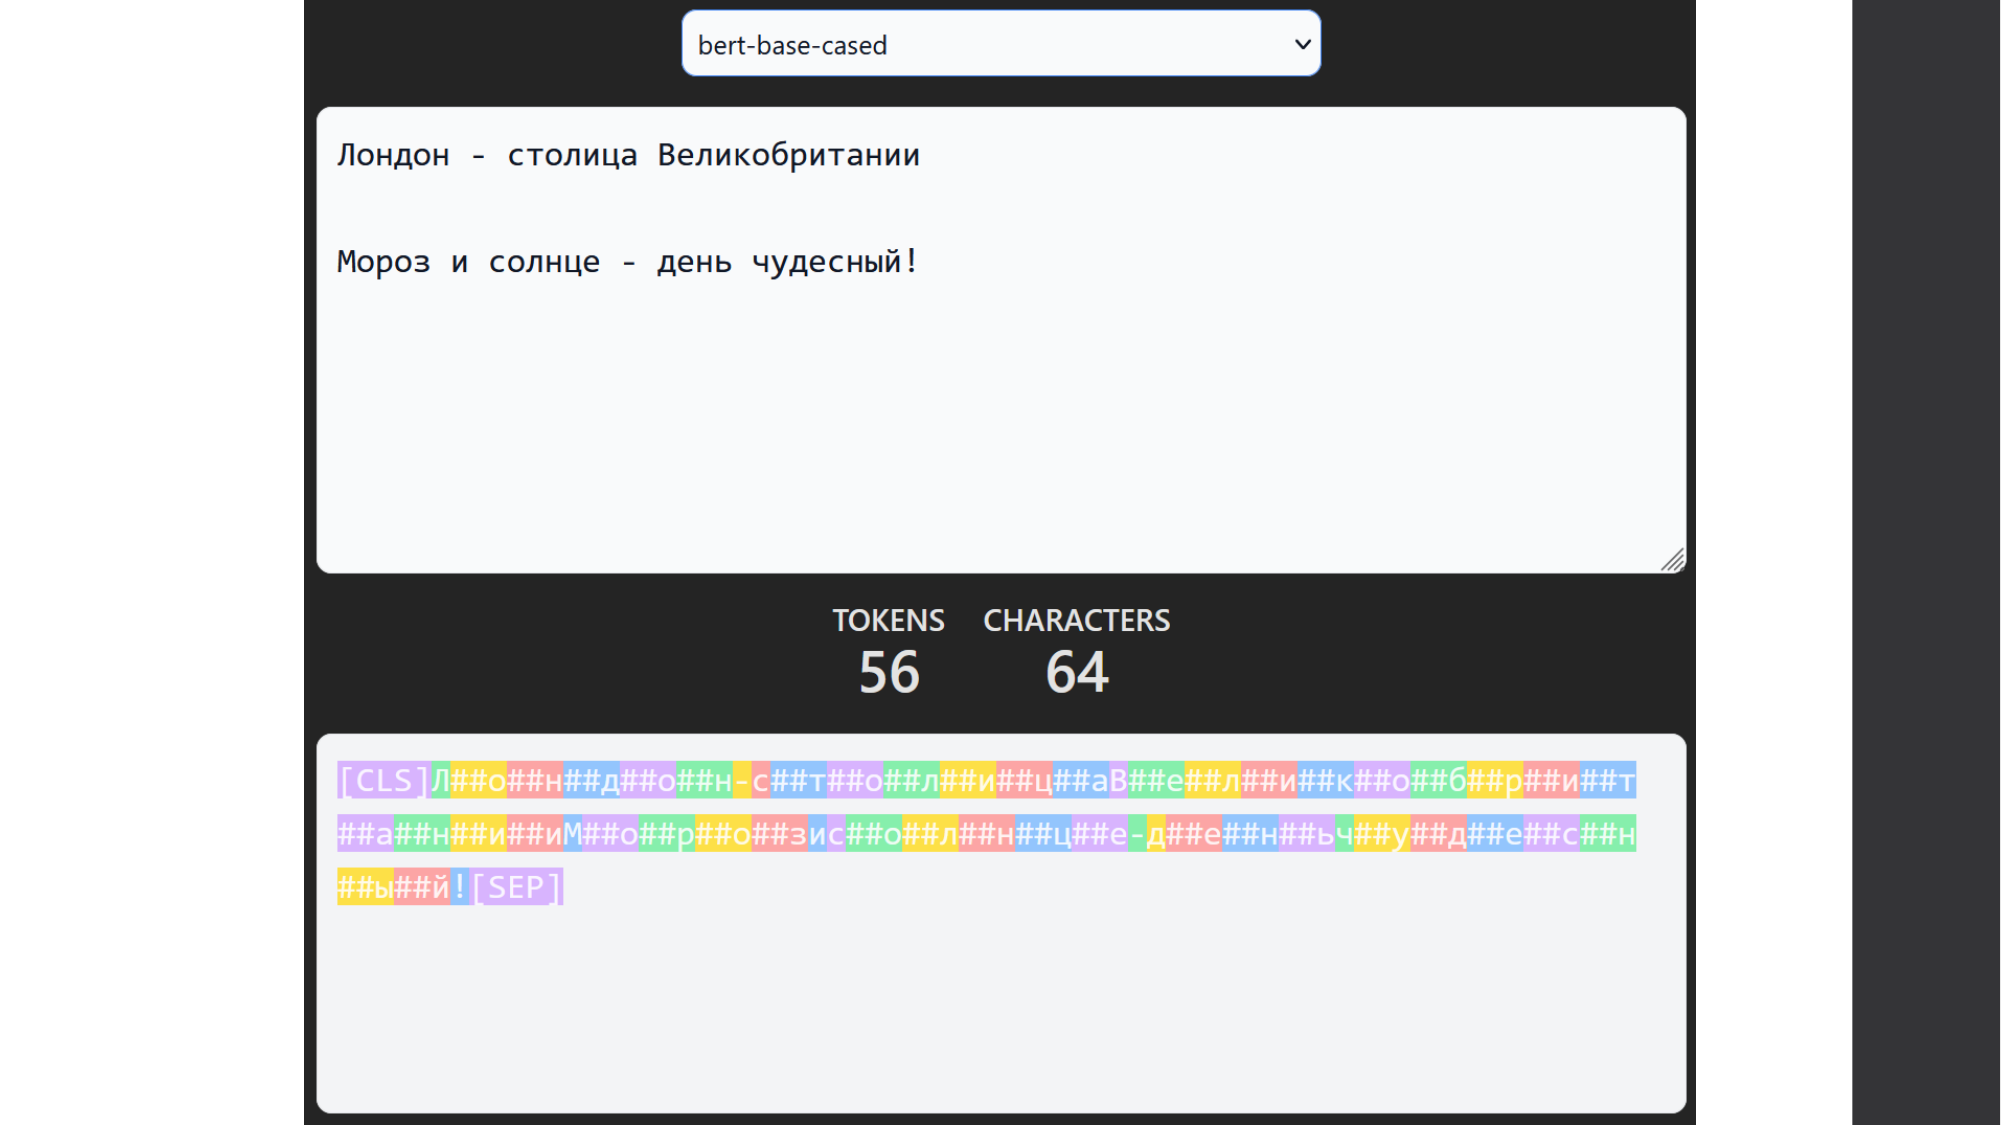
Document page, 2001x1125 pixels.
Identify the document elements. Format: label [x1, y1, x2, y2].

picture [303, 0, 1697, 1125]
